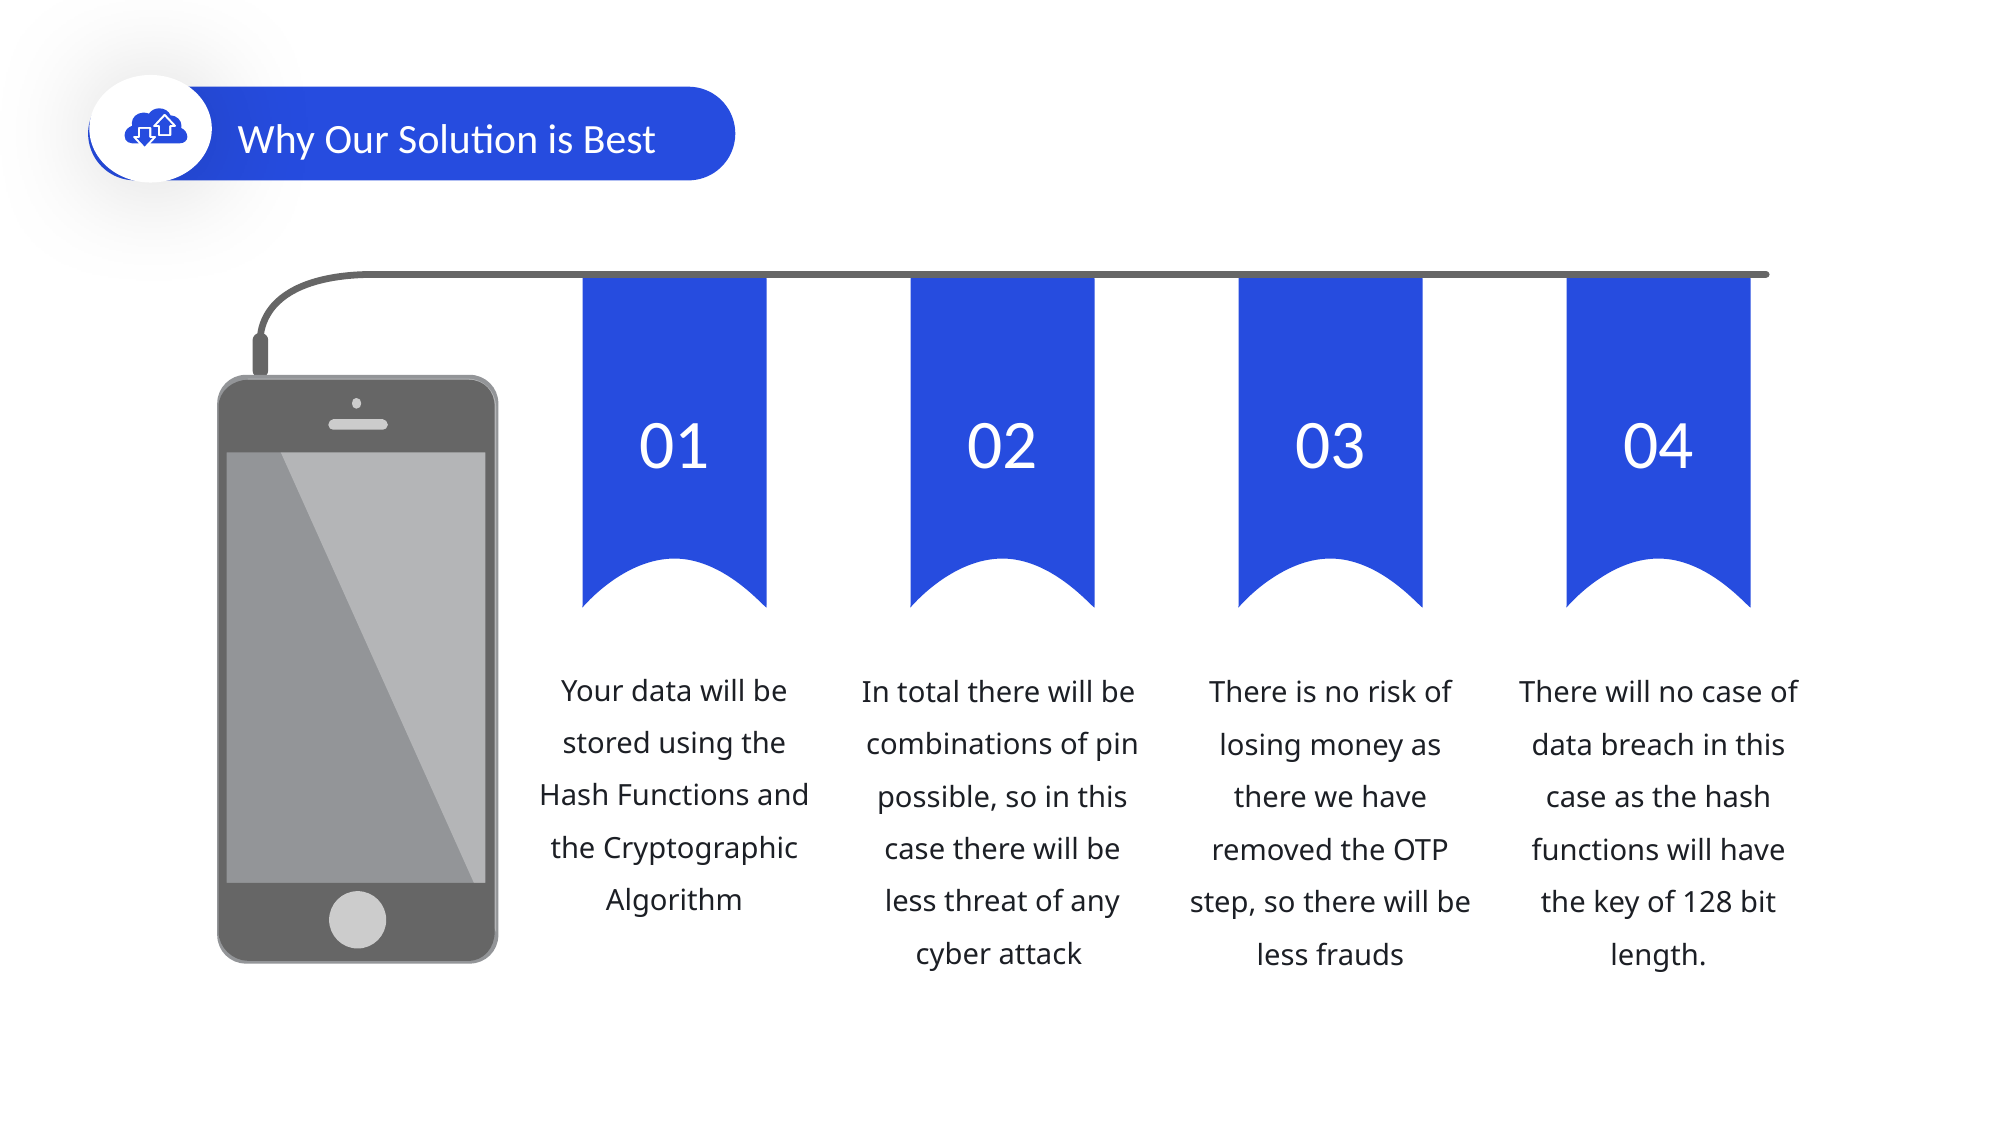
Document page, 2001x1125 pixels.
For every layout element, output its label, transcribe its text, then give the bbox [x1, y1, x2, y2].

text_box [88, 74, 736, 183]
text_box 03 [1238, 278, 1423, 608]
text_box There will no case of data breach in this case as the hash functions will have the key of 128 bit length. [1517, 656, 1800, 971]
text_box [218, 379, 495, 961]
text_box In total there will be combinations of pin possible, so in this case there will be less threat of any cyber attack [861, 655, 1144, 971]
text_box [352, 398, 362, 409]
text_box Your data will be stored using the Hash Functions and the Cryptographic Algorithm [533, 654, 816, 917]
text_box 01 [582, 278, 767, 608]
text_box There is no risk of losing money as there we have removed the OTP step, so there will be less frauds [1189, 656, 1472, 971]
text_box [257, 271, 1770, 341]
text_box [217, 374, 499, 964]
text_box 04 [1566, 278, 1751, 608]
text_box [252, 333, 269, 374]
text_box [281, 453, 485, 882]
text_box [328, 419, 388, 430]
text_box [329, 891, 387, 949]
text_box 02 [910, 278, 1095, 608]
